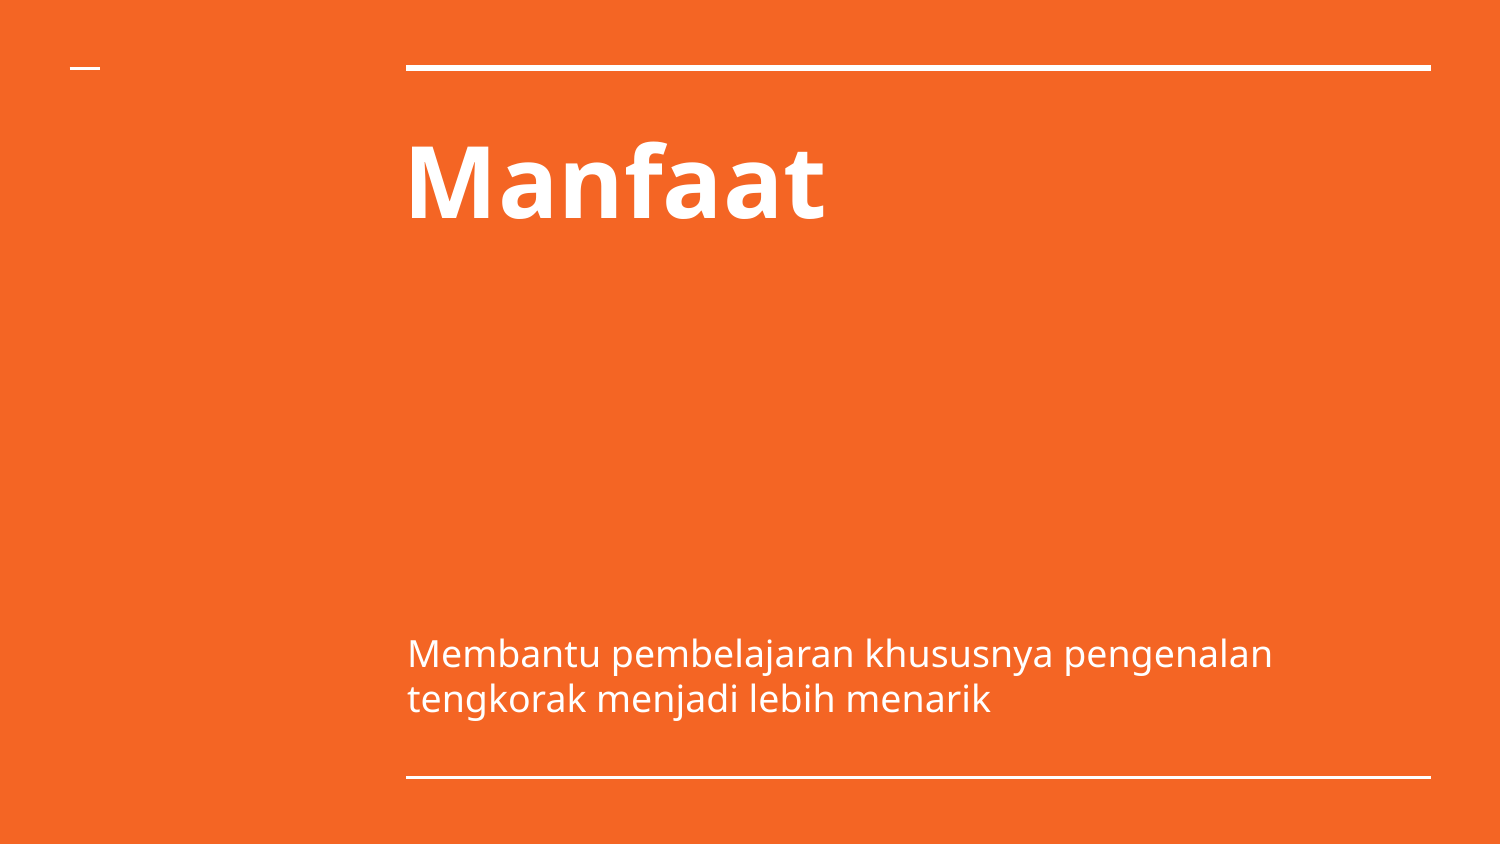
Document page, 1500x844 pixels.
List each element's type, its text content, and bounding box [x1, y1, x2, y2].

subtitle Membantu pembelajaran khususnya pengenalan tengkorak menjadi lebih menarik [392, 531, 1431, 735]
title Manfaat [389, 103, 1428, 357]
